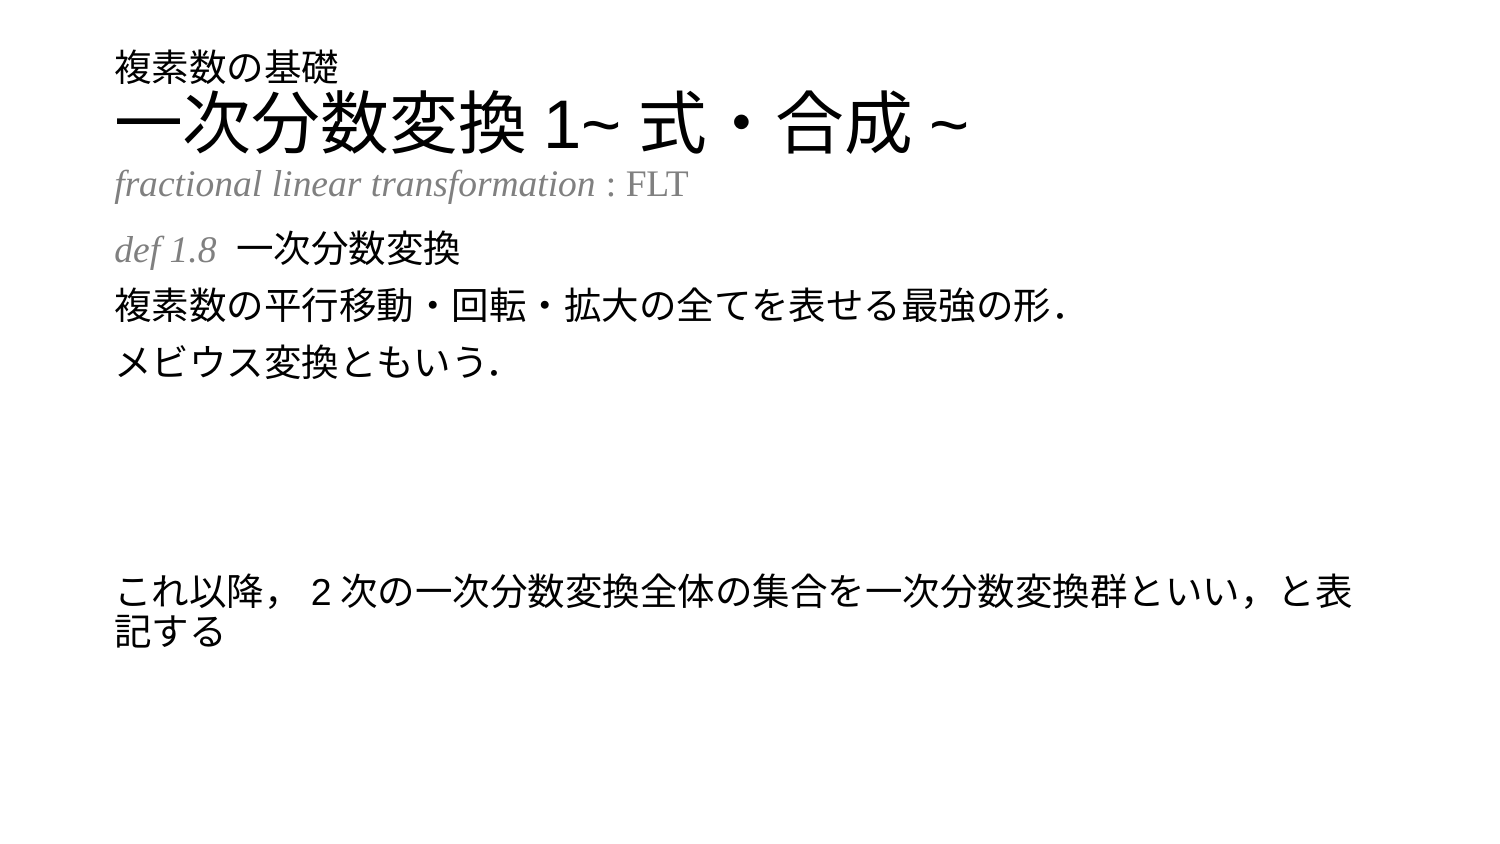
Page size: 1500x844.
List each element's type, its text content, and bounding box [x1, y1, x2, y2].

title 複素数の基礎 一次分数変換1~式・合成~ fractional linear transformation : FLT [103, 44, 1397, 208]
